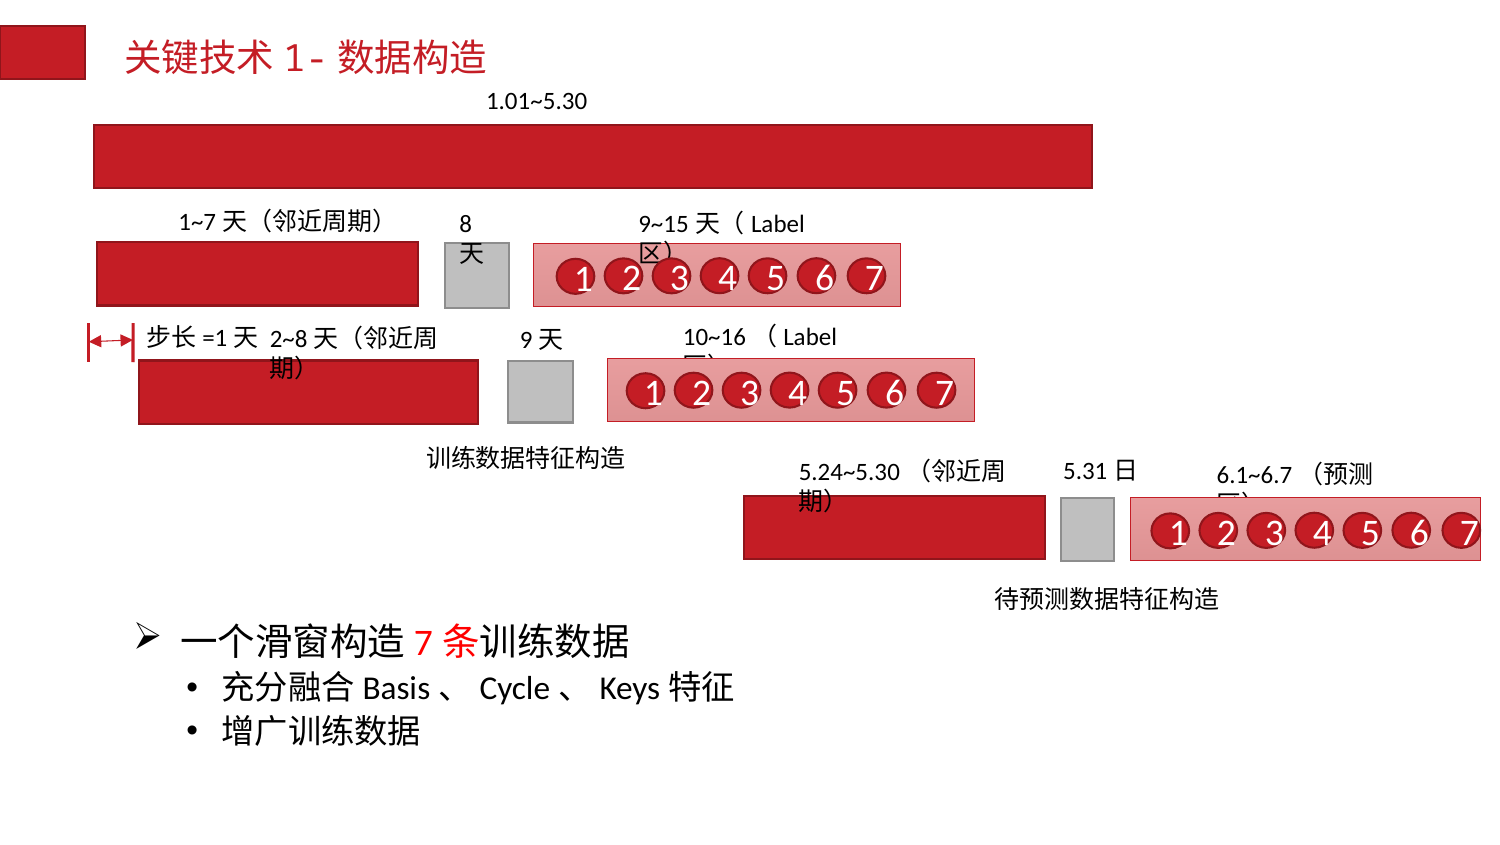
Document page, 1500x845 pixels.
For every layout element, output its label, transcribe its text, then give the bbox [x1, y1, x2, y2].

text_box 一个滑窗构造7条训练数据 充分融合Basis、Cycle、Keys特征 增广训练数据 [118, 623, 817, 758]
text_box 关键技术1-数据构造 [109, 26, 557, 77]
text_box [88, 77, 1481, 623]
text_box [0, 25, 86, 80]
